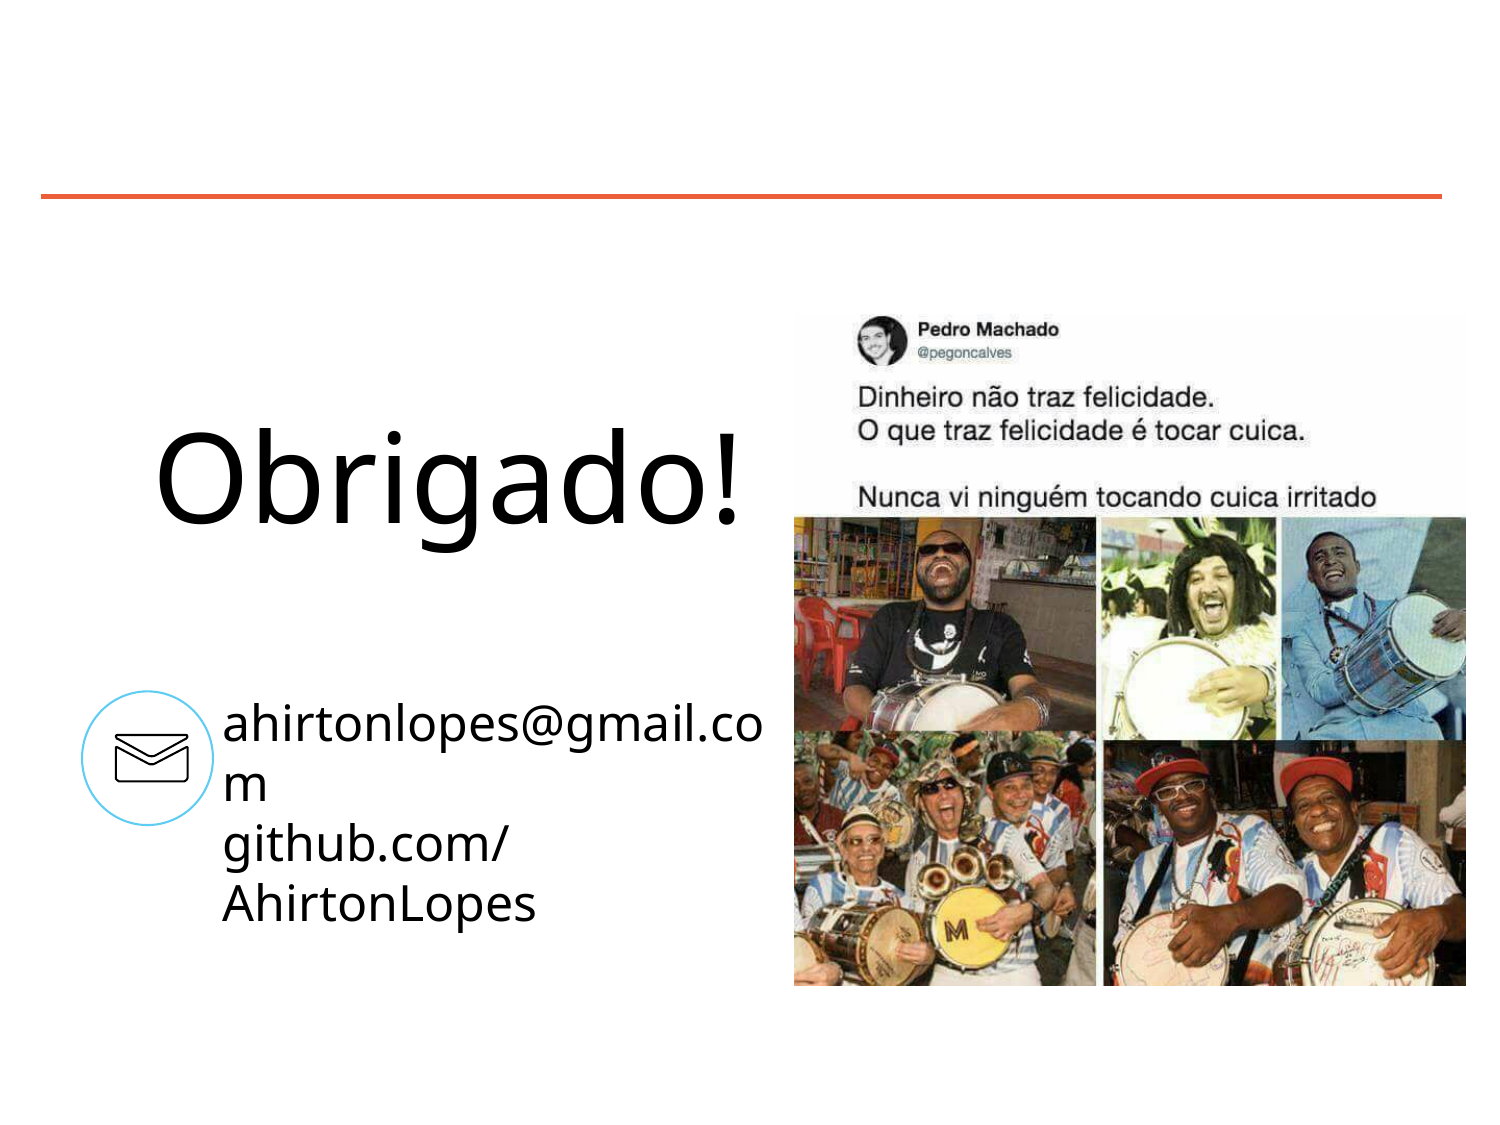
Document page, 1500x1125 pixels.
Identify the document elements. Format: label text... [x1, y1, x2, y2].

picture [794, 314, 1466, 986]
text_box Obrigado! [152, 398, 788, 485]
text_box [81, 691, 214, 826]
text_box ahirtonlopes@gmail.com github.com/AhirtonLopes [222, 691, 788, 843]
